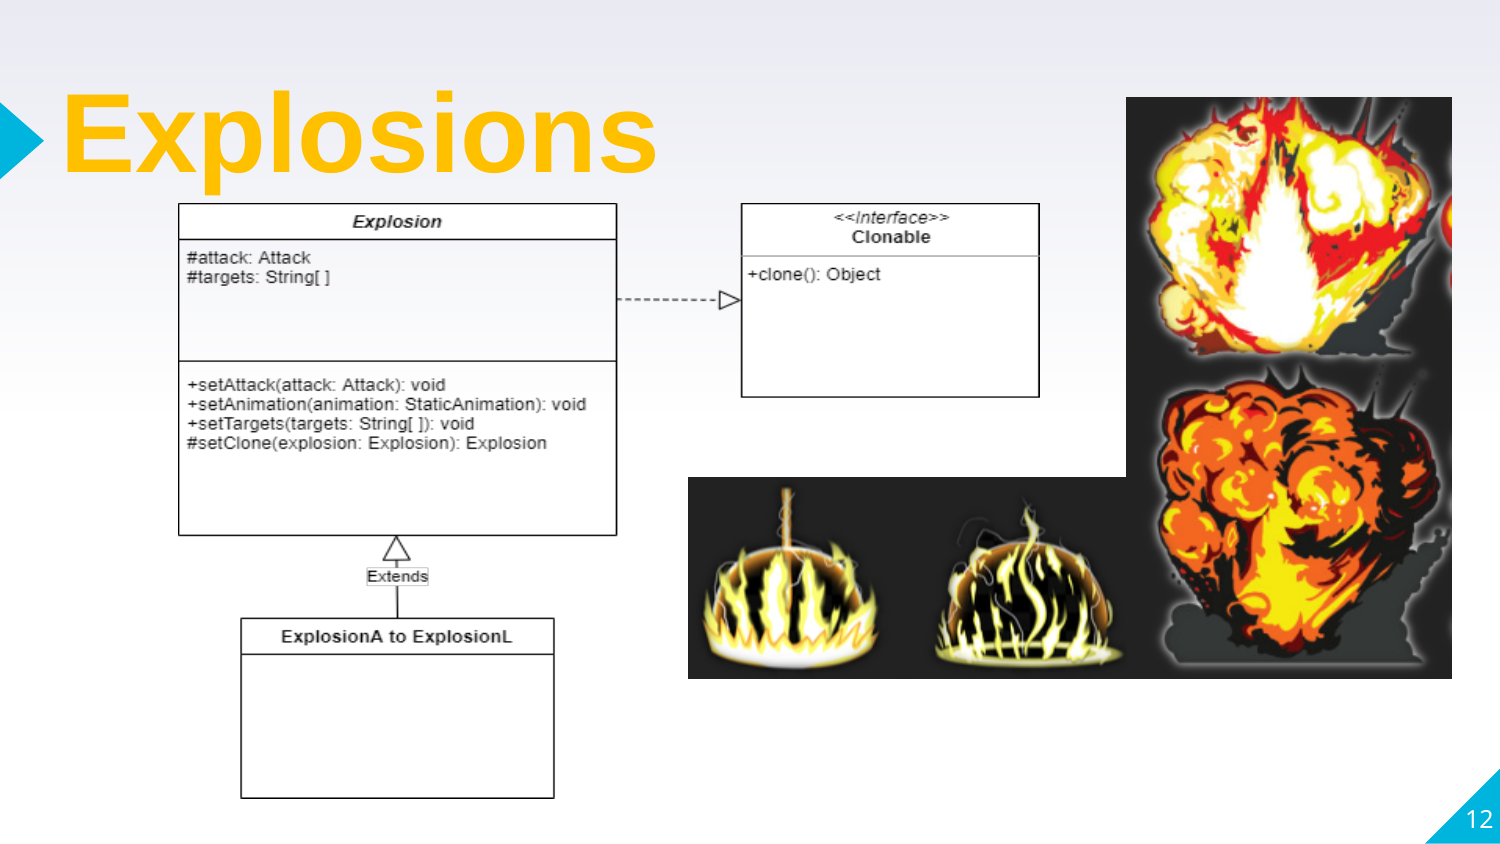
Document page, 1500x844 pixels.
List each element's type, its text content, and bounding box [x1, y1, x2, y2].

text_box Explosions [45, 52, 676, 203]
picture [178, 97, 1452, 800]
slide_number 12 [1418, 760, 1494, 838]
